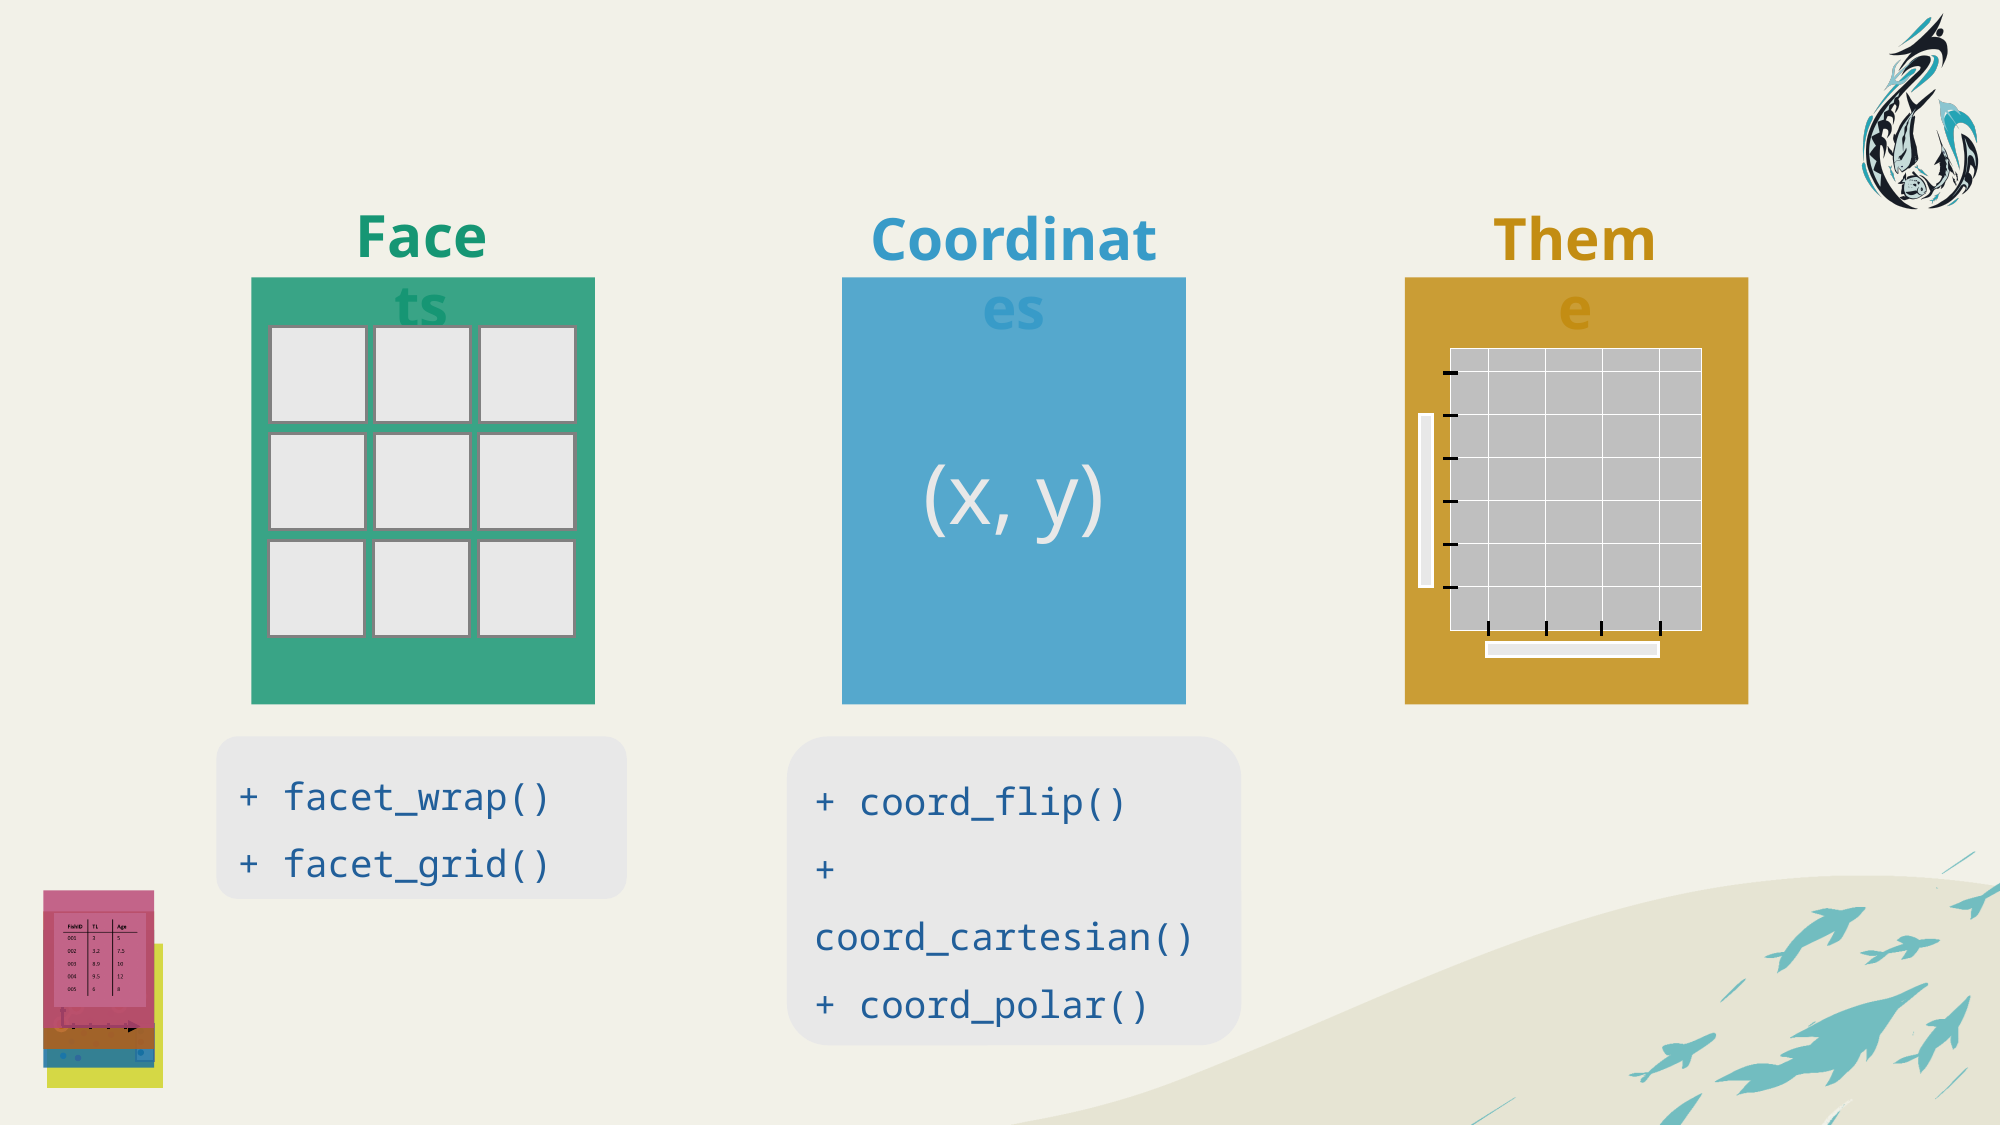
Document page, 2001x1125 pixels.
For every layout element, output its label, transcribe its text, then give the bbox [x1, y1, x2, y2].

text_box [250, 276, 596, 705]
text_box Coordinates [842, 194, 1186, 349]
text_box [42, 889, 155, 1029]
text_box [42, 1050, 155, 1069]
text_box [42, 1029, 155, 1050]
picture [1851, 13, 1985, 214]
text_box Theme [1472, 194, 1679, 276]
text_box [1404, 276, 1749, 705]
text_box + facet_wrap() + facet_grid() [216, 736, 627, 899]
text_box + coord_flip() + coord_cartesian() + coord_polar() [786, 736, 1242, 1046]
picture [978, 841, 2000, 1125]
text_box Facets [330, 191, 513, 276]
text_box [46, 943, 164, 1089]
text_box (x, y) [841, 276, 1187, 706]
